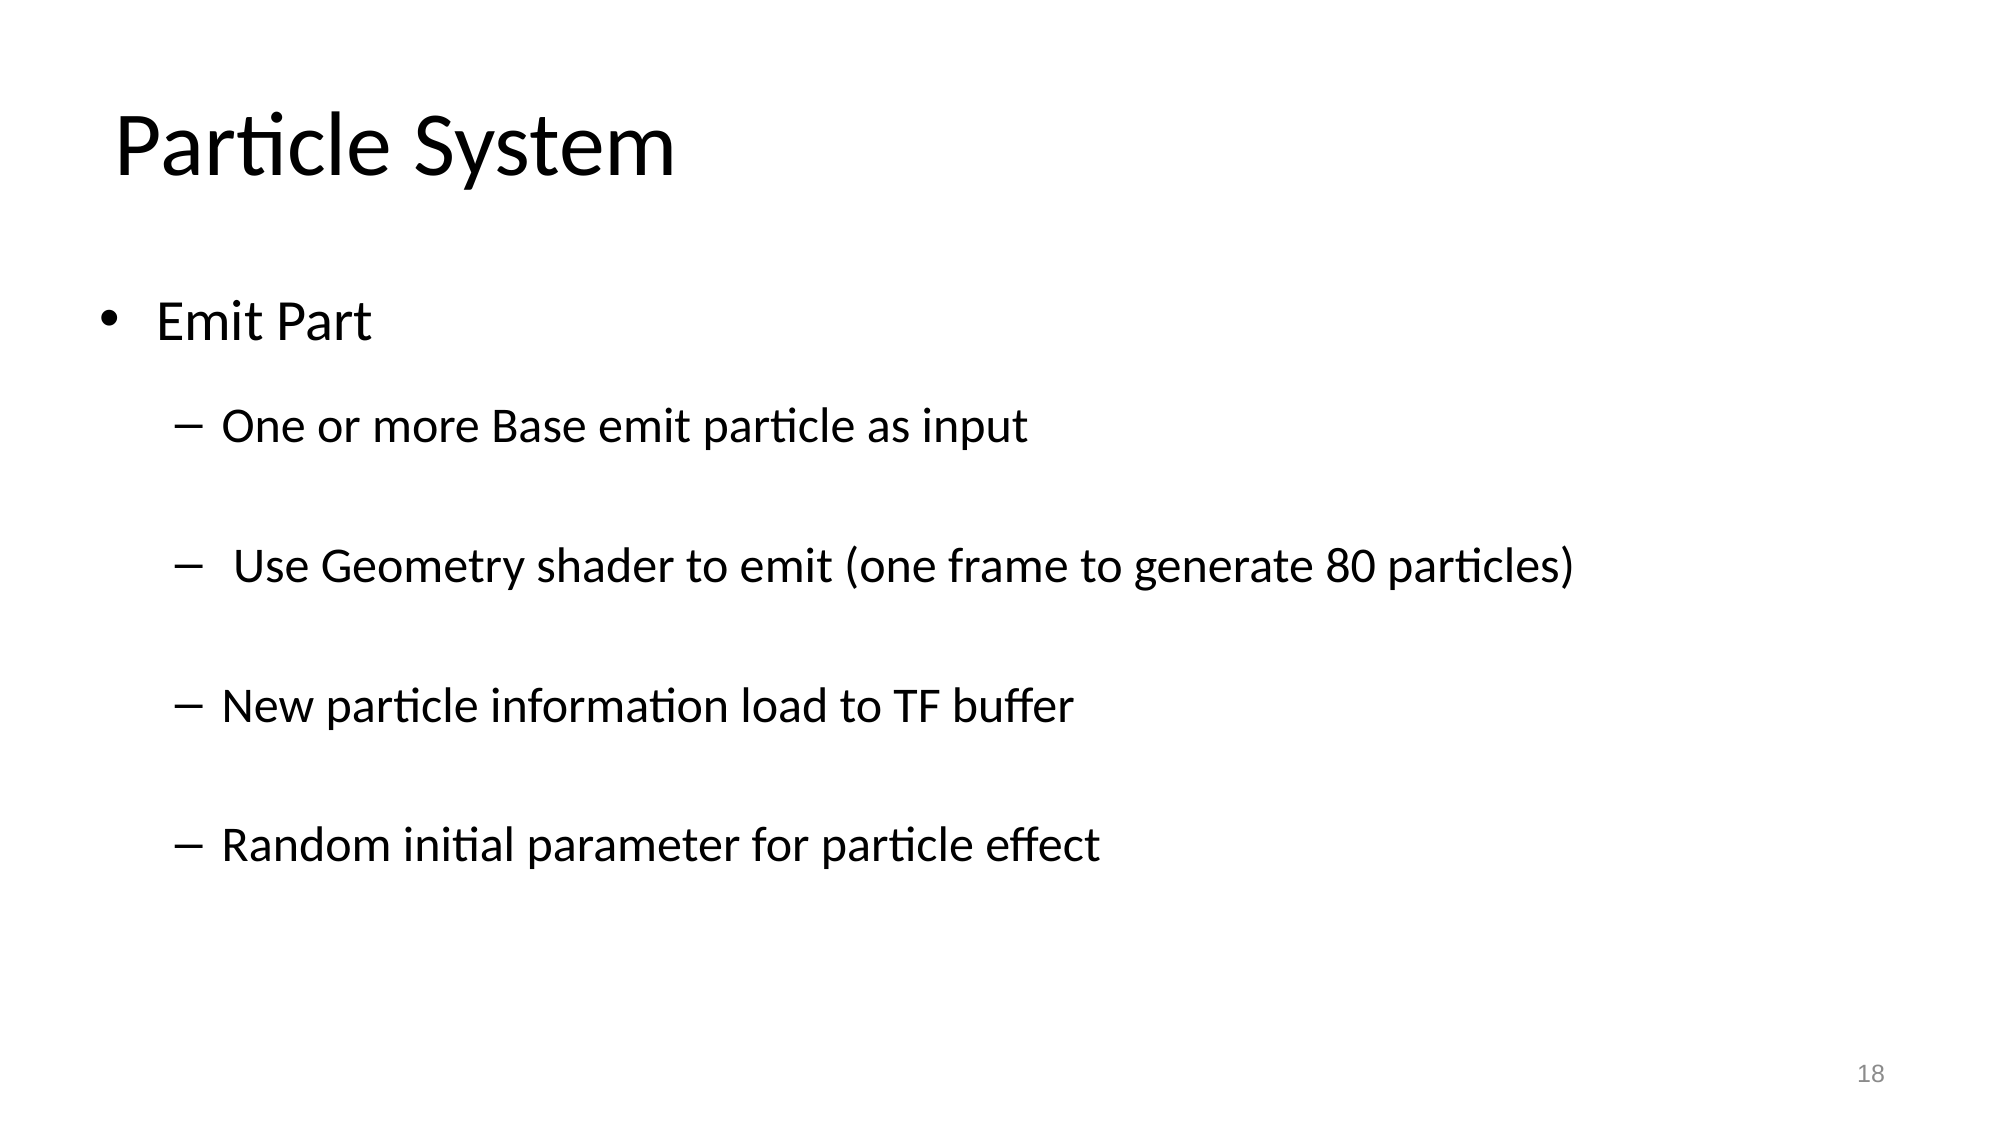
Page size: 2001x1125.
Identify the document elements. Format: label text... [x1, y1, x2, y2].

text_box Emit Part One or more Base emit particle as input Use Geometry shader to emit (one frame to generate 80 particles) New particle information load to TF buffer Random initial parameter for particle effect [84, 274, 1885, 963]
slide_number 18 [1433, 1042, 1900, 1103]
title Particle System [99, 45, 1900, 233]
